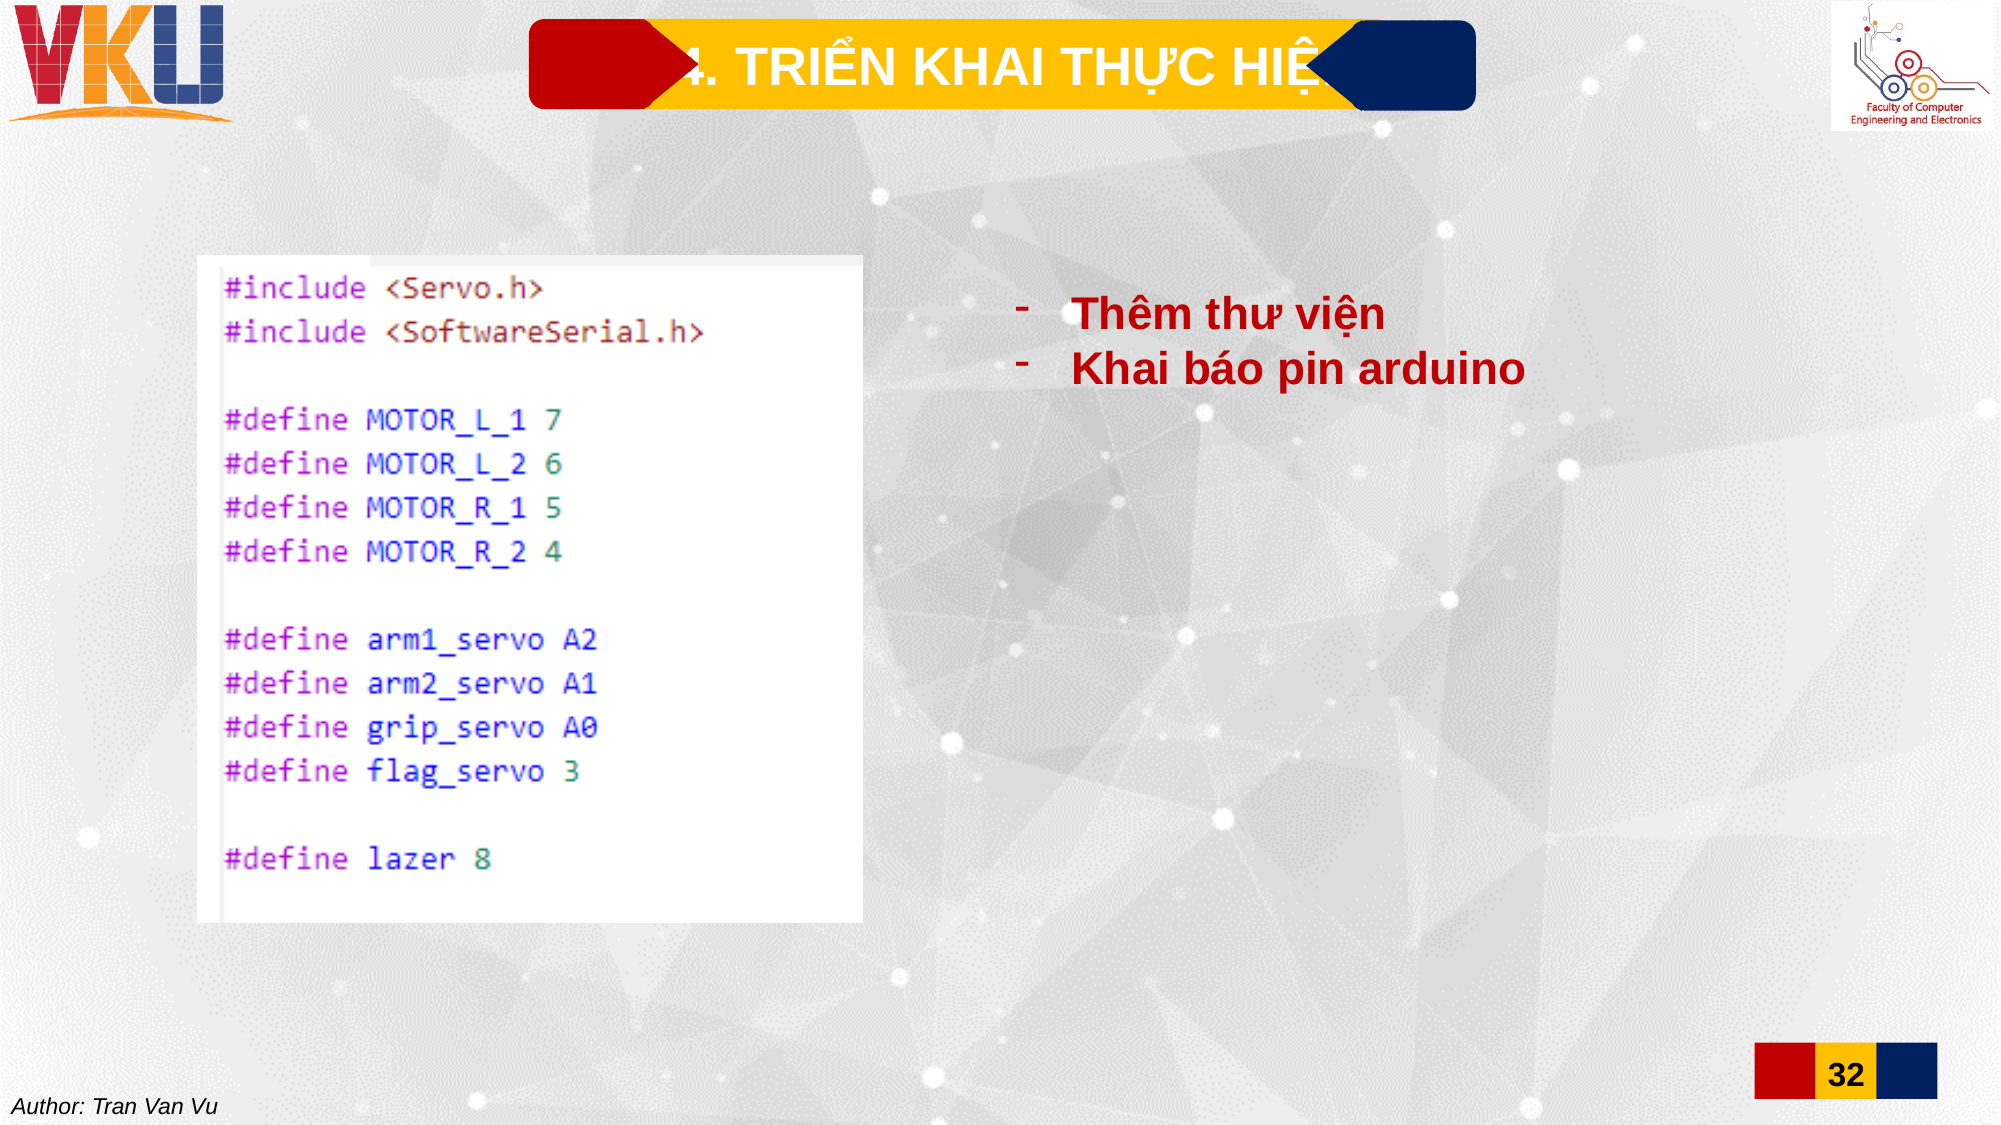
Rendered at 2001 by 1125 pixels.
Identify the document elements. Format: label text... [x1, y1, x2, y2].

text_box Author: Tran Van Vu [0, 1083, 234, 1125]
text_box [528, 18, 699, 110]
picture [0, 0, 2001, 1125]
text_box Thêm thư viện Khai báo pin arduino [999, 276, 1866, 402]
text_box 04. TRIỂN KHAI THỰC HIỆN [644, 18, 1382, 110]
text_box [1886, 1042, 1938, 1100]
text_box [1305, 20, 1476, 111]
text_box [1754, 1042, 1807, 1100]
slide_number 32 [1807, 1042, 1886, 1103]
